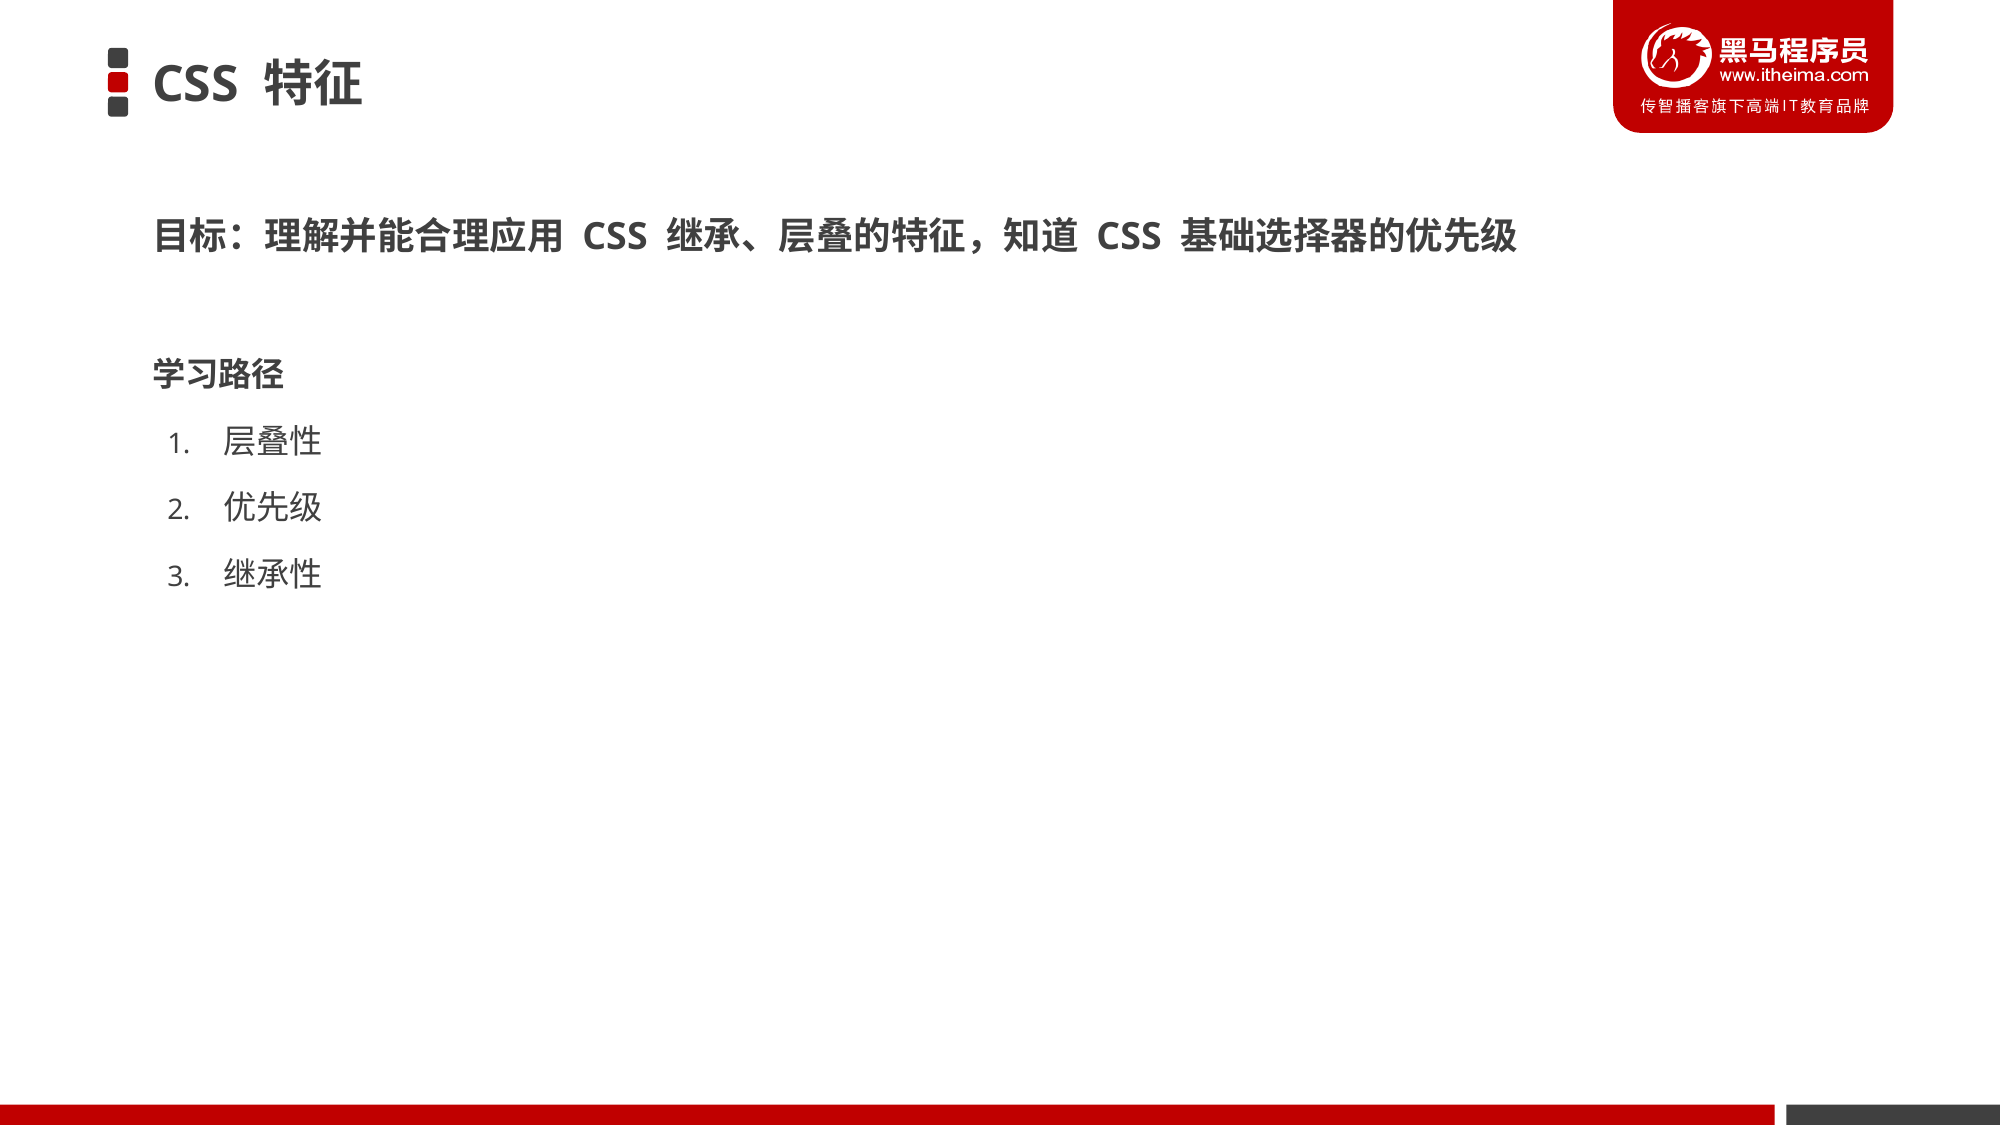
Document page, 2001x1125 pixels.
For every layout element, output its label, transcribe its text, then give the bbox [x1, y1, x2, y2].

text_box 学习路径 层叠性 优先级 继承性 [137, 326, 1280, 1019]
picture [1616, 11, 1894, 125]
title CSS 特征 [137, 38, 1577, 124]
list 目标：理解并能合理应用 CSS 继承、层叠的特征，知道 CSS 基础选择器的优先级 [137, 192, 1753, 277]
